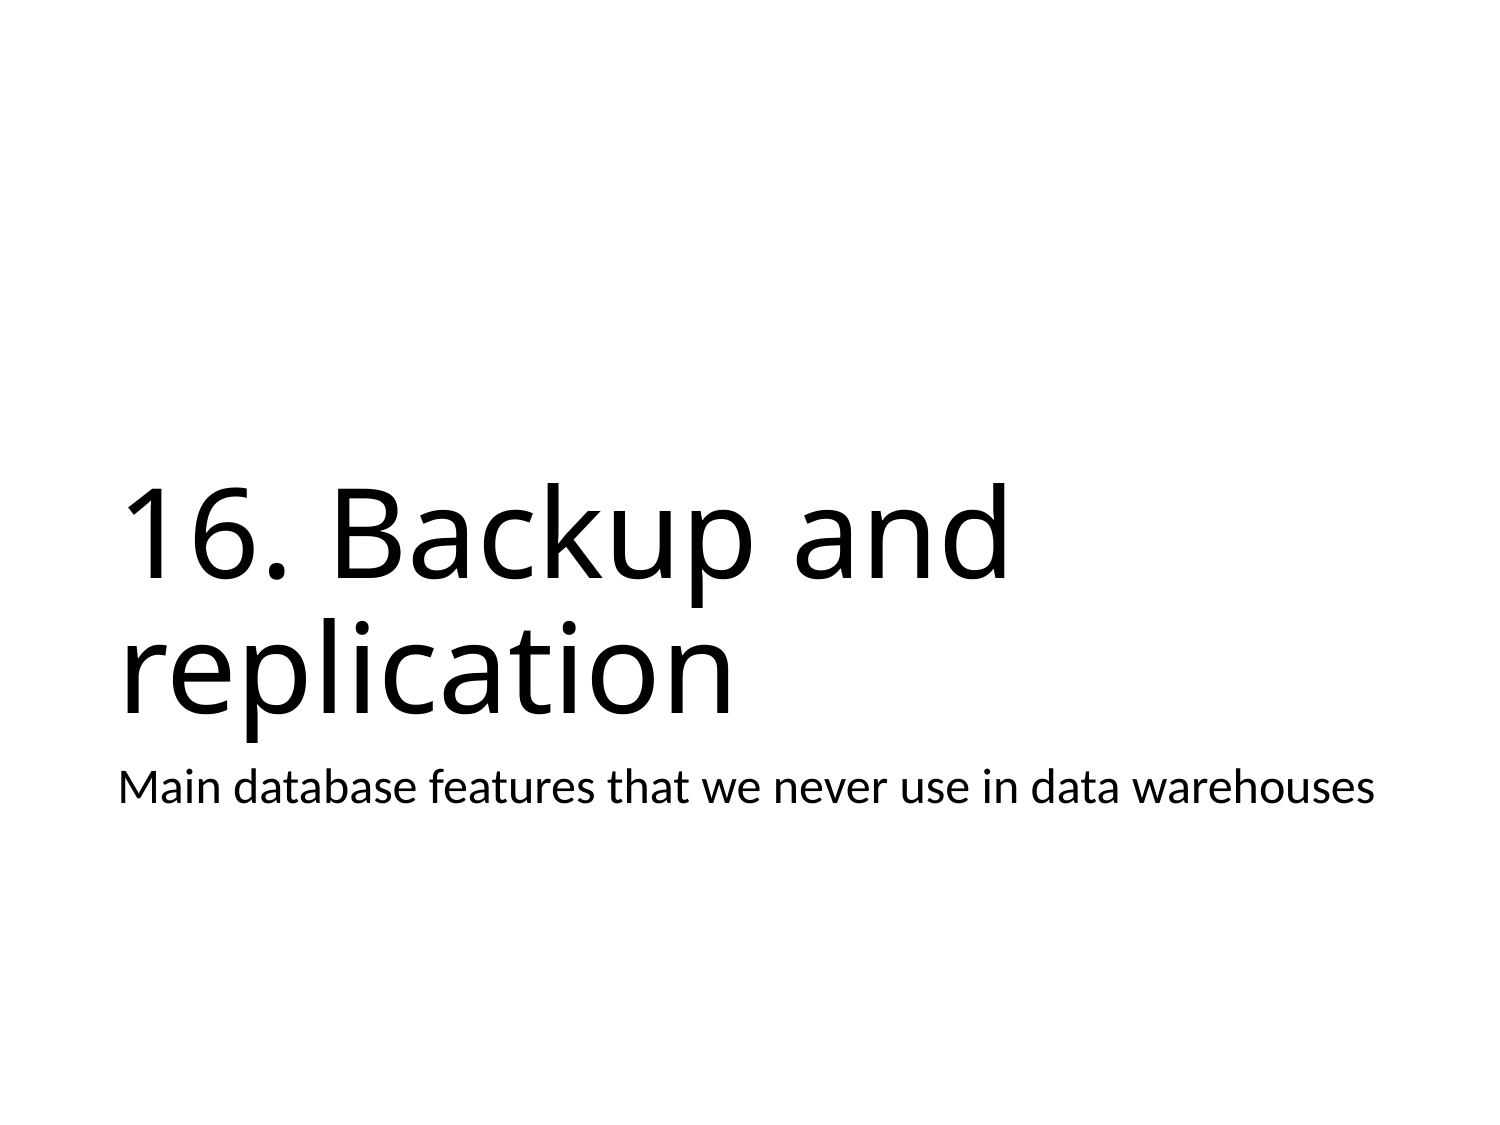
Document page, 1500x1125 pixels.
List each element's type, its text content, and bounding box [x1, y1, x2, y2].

title 16. Backup and replication [102, 280, 1397, 749]
list Main database features that we never use in data warehouses [102, 752, 1397, 999]
